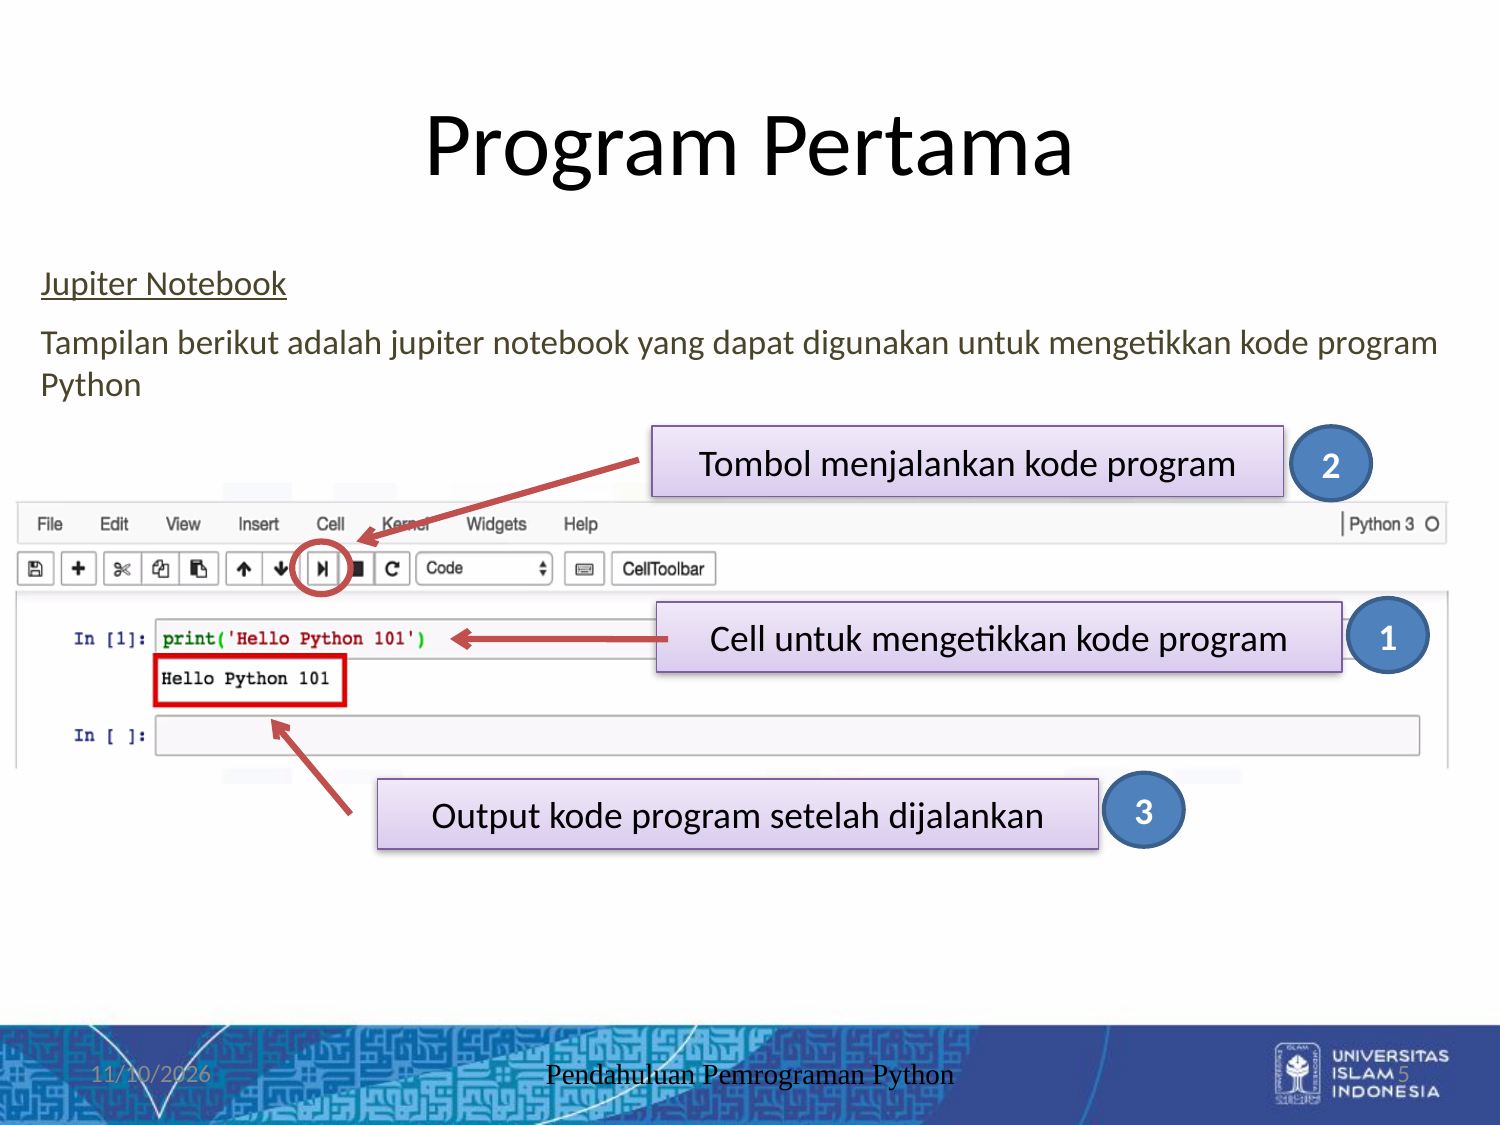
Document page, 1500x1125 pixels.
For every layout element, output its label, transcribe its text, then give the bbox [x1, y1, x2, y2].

text_box Jupiter Notebook Tampilan berikut adalah jupiter notebook yang dapat digunakan untuk mengetikkan kode program Python [25, 252, 1472, 412]
text_box 3 [1101, 791, 1186, 849]
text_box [262, 726, 359, 807]
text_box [356, 459, 640, 542]
title Program Pertama [75, 45, 1425, 233]
picture [0, 0, 1500, 1125]
text_box Output kode program setelah dijalankan [377, 791, 1099, 850]
slide_number 5 [1074, 1042, 1425, 1103]
footer Pendahuluan Pemrograman Python [512, 1042, 988, 1103]
text_box 2 [1289, 424, 1374, 481]
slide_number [75, 1042, 425, 1103]
text_box Tombol menjalankan kode program [651, 425, 1284, 481]
